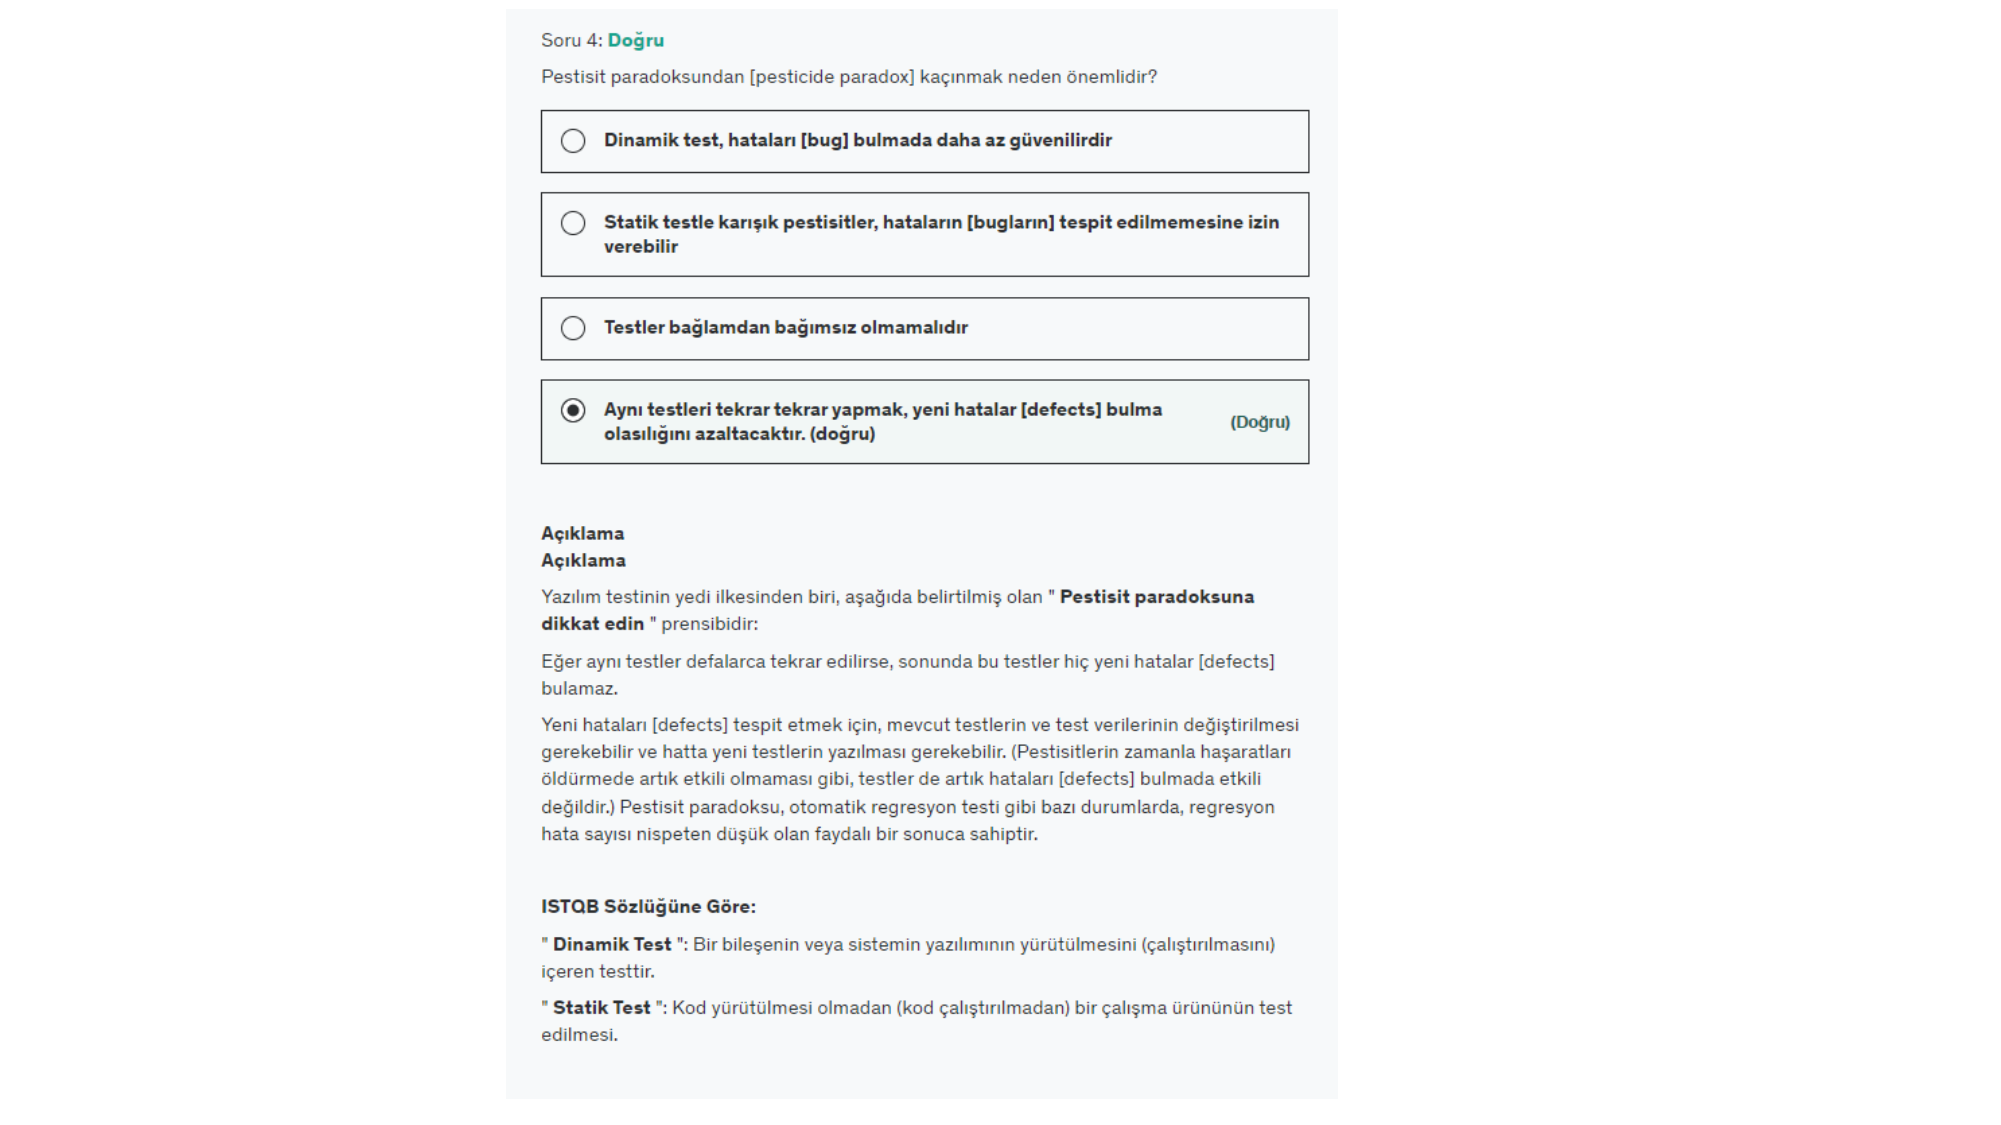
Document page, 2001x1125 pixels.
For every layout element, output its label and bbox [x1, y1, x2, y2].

list [506, 9, 1338, 1099]
